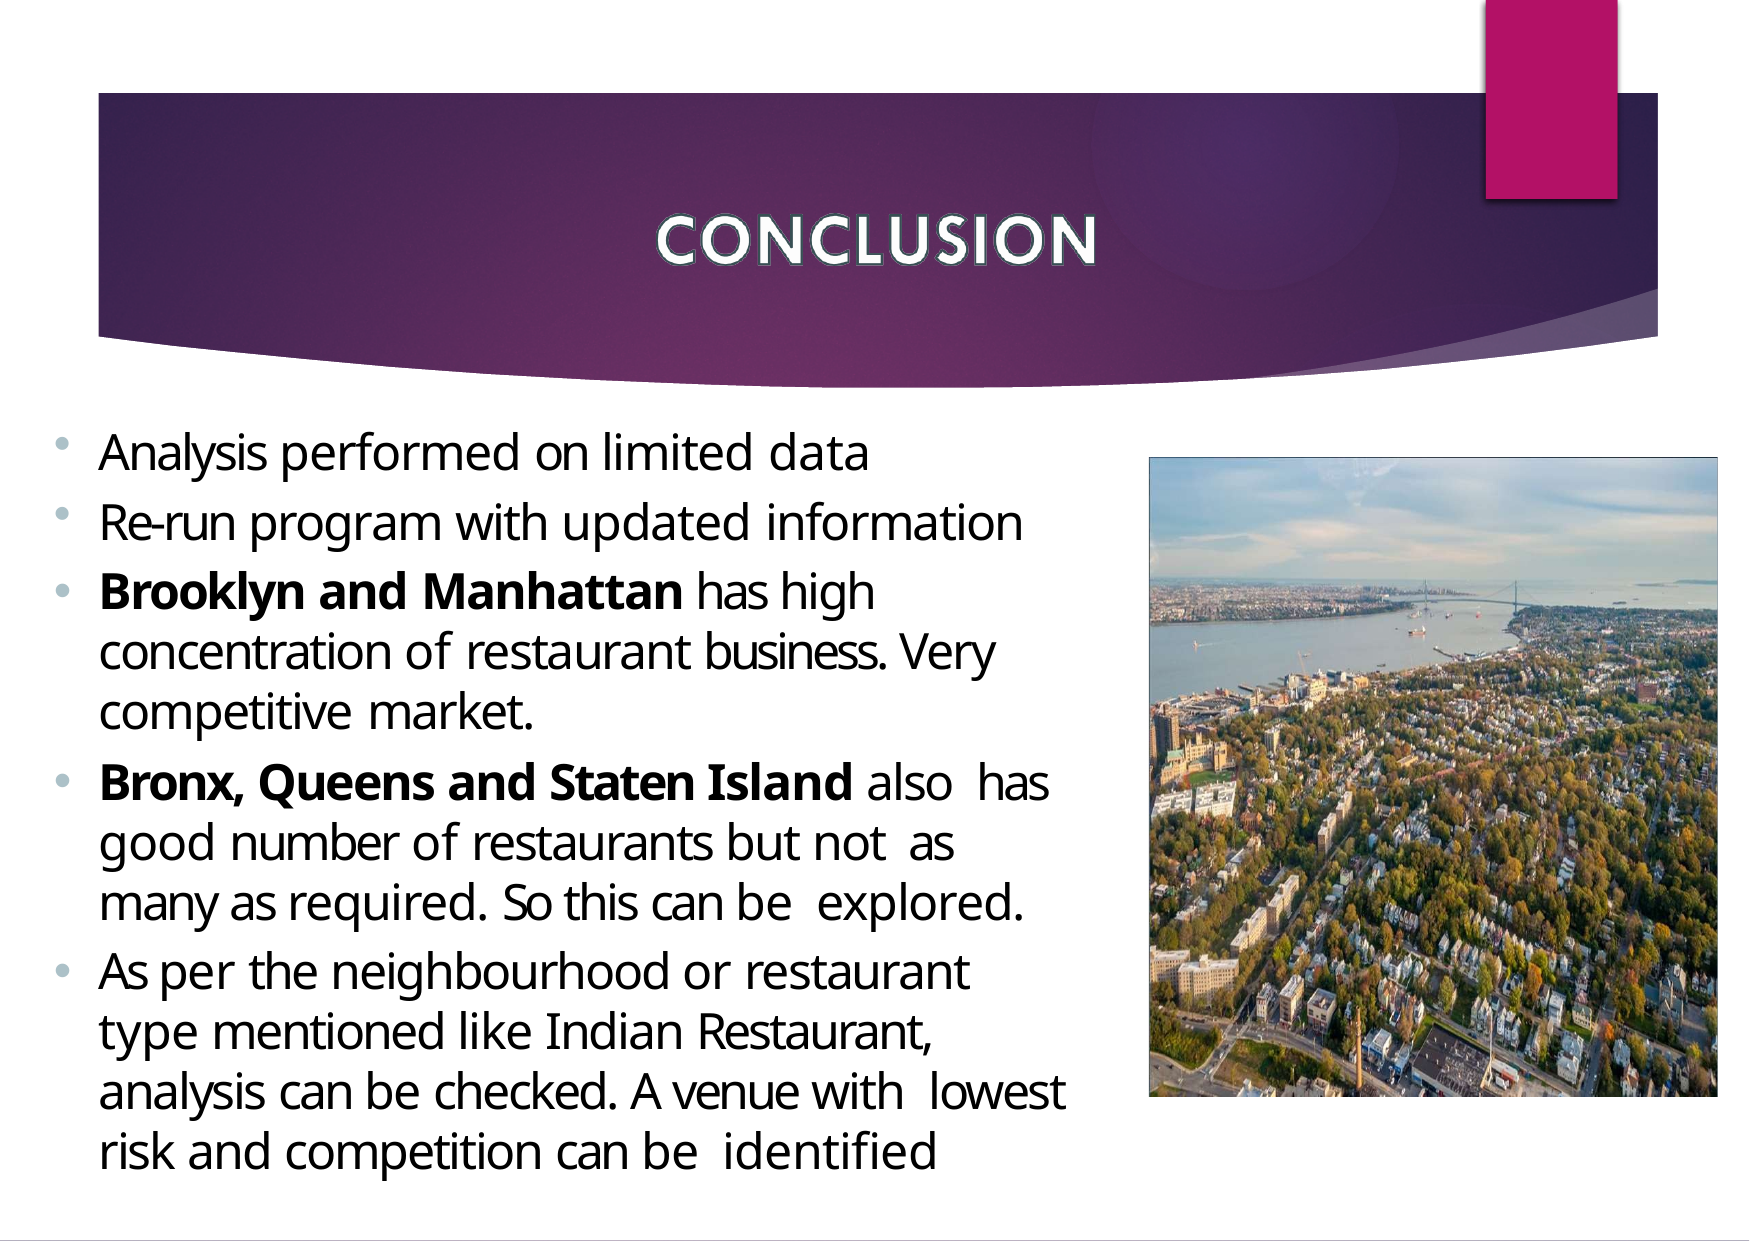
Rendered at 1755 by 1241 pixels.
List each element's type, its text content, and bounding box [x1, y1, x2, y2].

text_box [1148, 457, 1718, 1097]
text_box [655, 213, 1096, 266]
text_box Analysis performed on limited data Re-run program with updated information Brooklyn and Manhattan has high concentration of restaurant business. Very competitive market. Bronx, Queens and Staten Island also has good number of restaurants but not as many as required. So this can be explored. As per the neighbourhood or restaurant type mentioned like Indian Restaurant, analysis can be checked. A venue with lowest risk and competition can be identified [52, 407, 1108, 1180]
